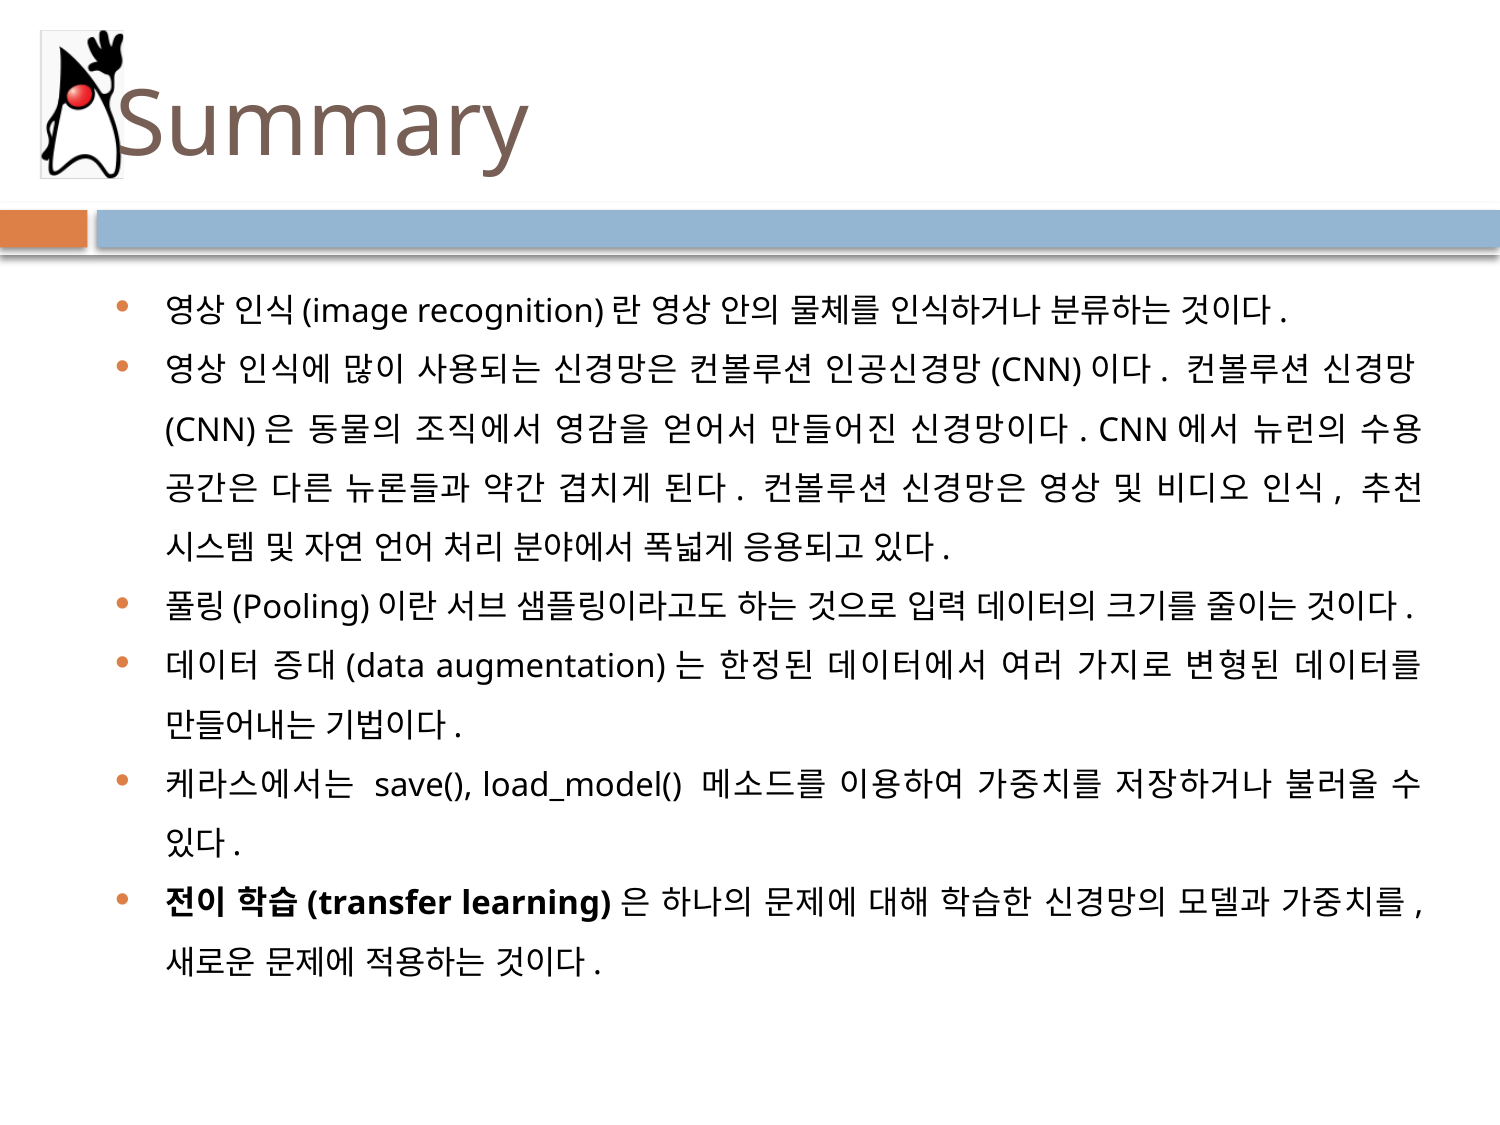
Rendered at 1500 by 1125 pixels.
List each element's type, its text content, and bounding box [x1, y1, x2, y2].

list 영상 인식(image recognition)란 영상 안의 물체를 인식하거나 분류하는 것이다. 영상 인식에 많이 사용되는 신경망은 컨볼루션 인공신경망(CNN)이다. 컨볼루션 신경망(CNN)은 동물의 조직에서 영감을 얻어서 만들어진 신경망이다. CNN에서 뉴런의 수용 공간은 다른 뉴론들과 약간 겹치게 된다. 컨볼루션 신경망은 영상 및 비디오 인식, 추천 시스템 및 자연 언어 처리 분야에서 폭넓게 응용되고 있다. 풀링(Pooling)이란 서브 샘플링이라고도 하는 것으로 입력 데이터의 크기를 줄이는 것이다. 데이터 증대(data augmentation)는 한정된 데이터에서 여러 가지로 변형된 데이터를 만들어내는 기법이다. 케라스에서는 save(), load_model() 메소드를 이용하여 가중치를 저장하거나 불러올 수 있다. 전이 학습(transfer learning)은 하나의 문제에 대해 학습한 신경망의 모델과 가중치를, 새로운 문제에 적용하는 것이다. [100, 262, 1438, 1000]
picture [39, 30, 124, 179]
title Summary [100, 37, 1438, 200]
